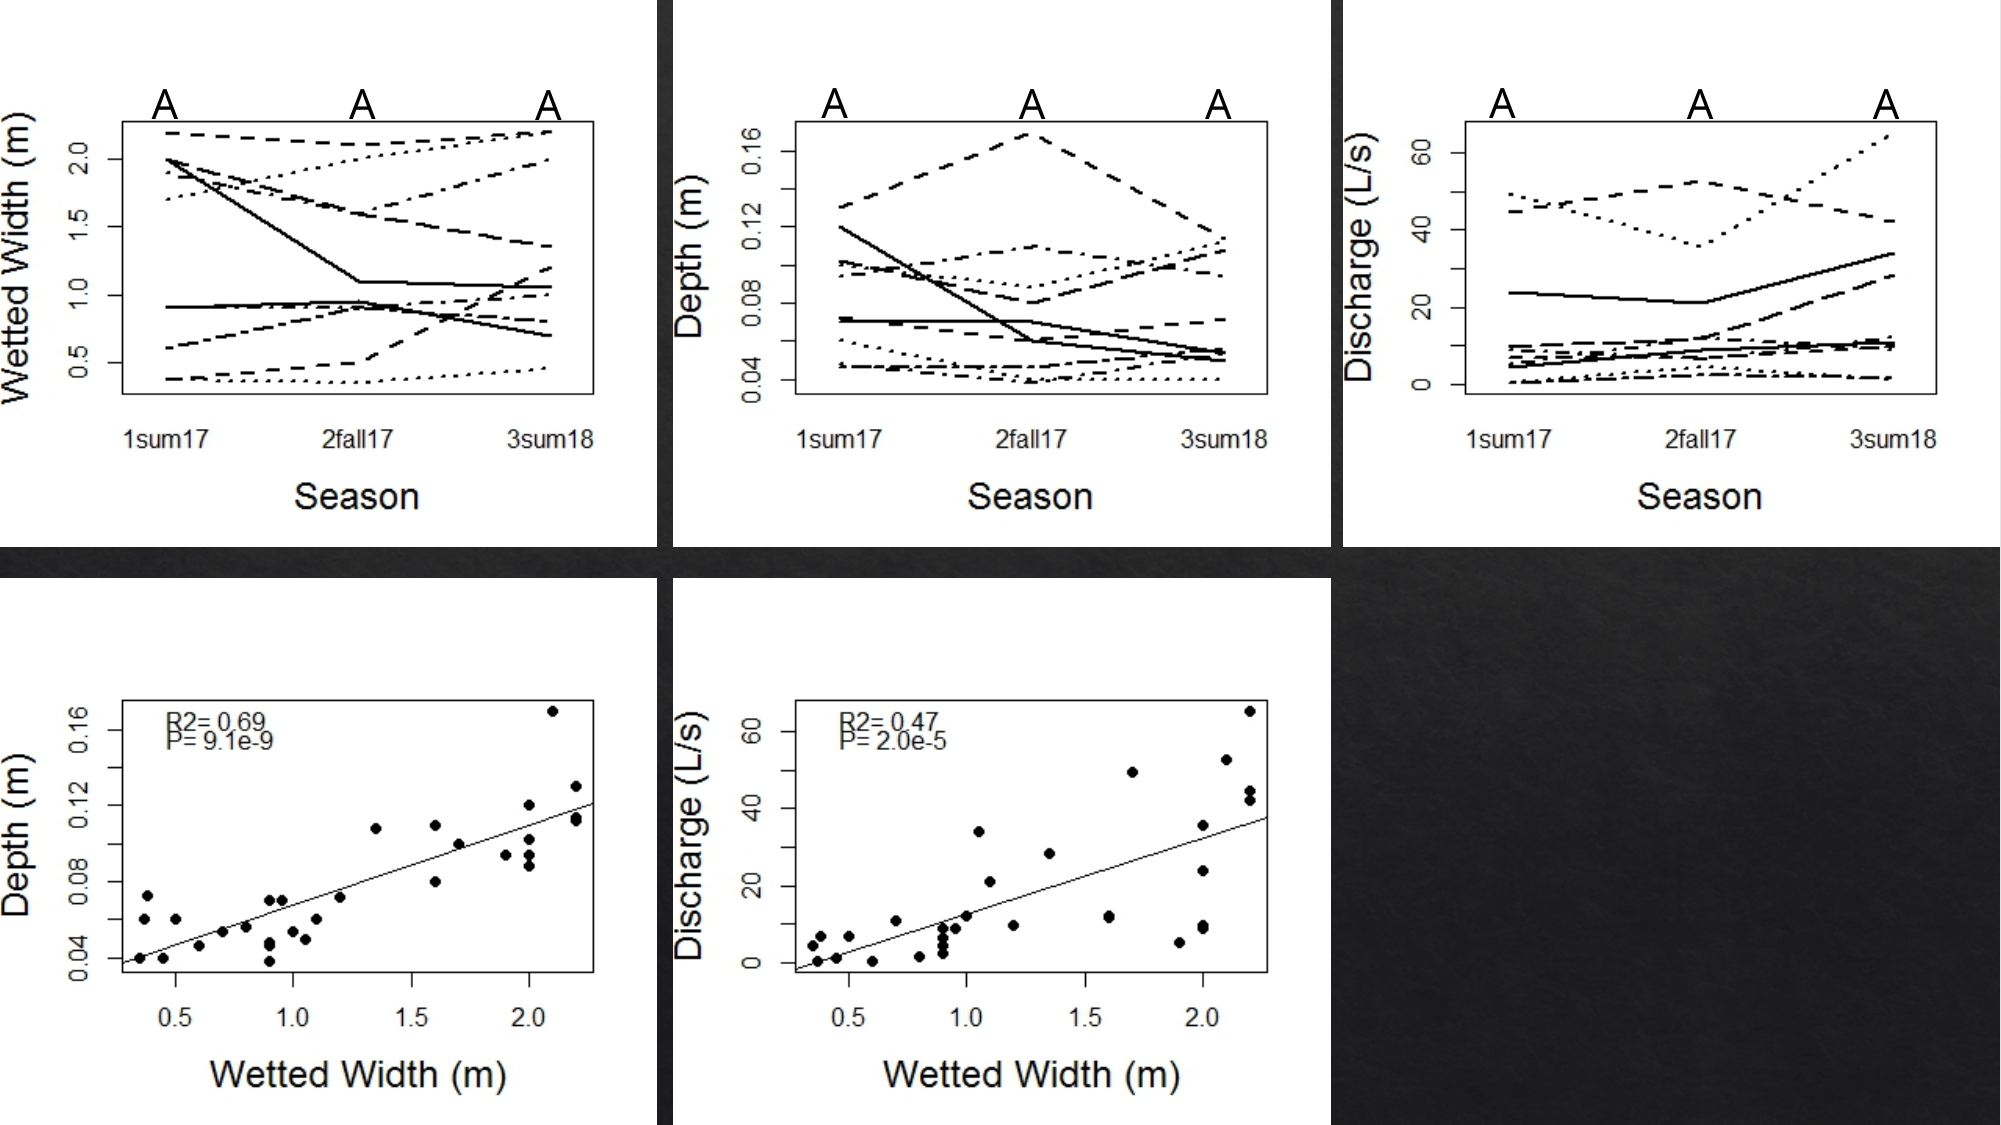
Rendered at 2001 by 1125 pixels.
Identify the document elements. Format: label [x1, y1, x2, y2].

picture [673, 577, 1331, 1125]
picture [0, 577, 657, 1125]
picture [1343, 0, 2000, 547]
picture [0, 0, 657, 547]
picture [673, 0, 1331, 547]
